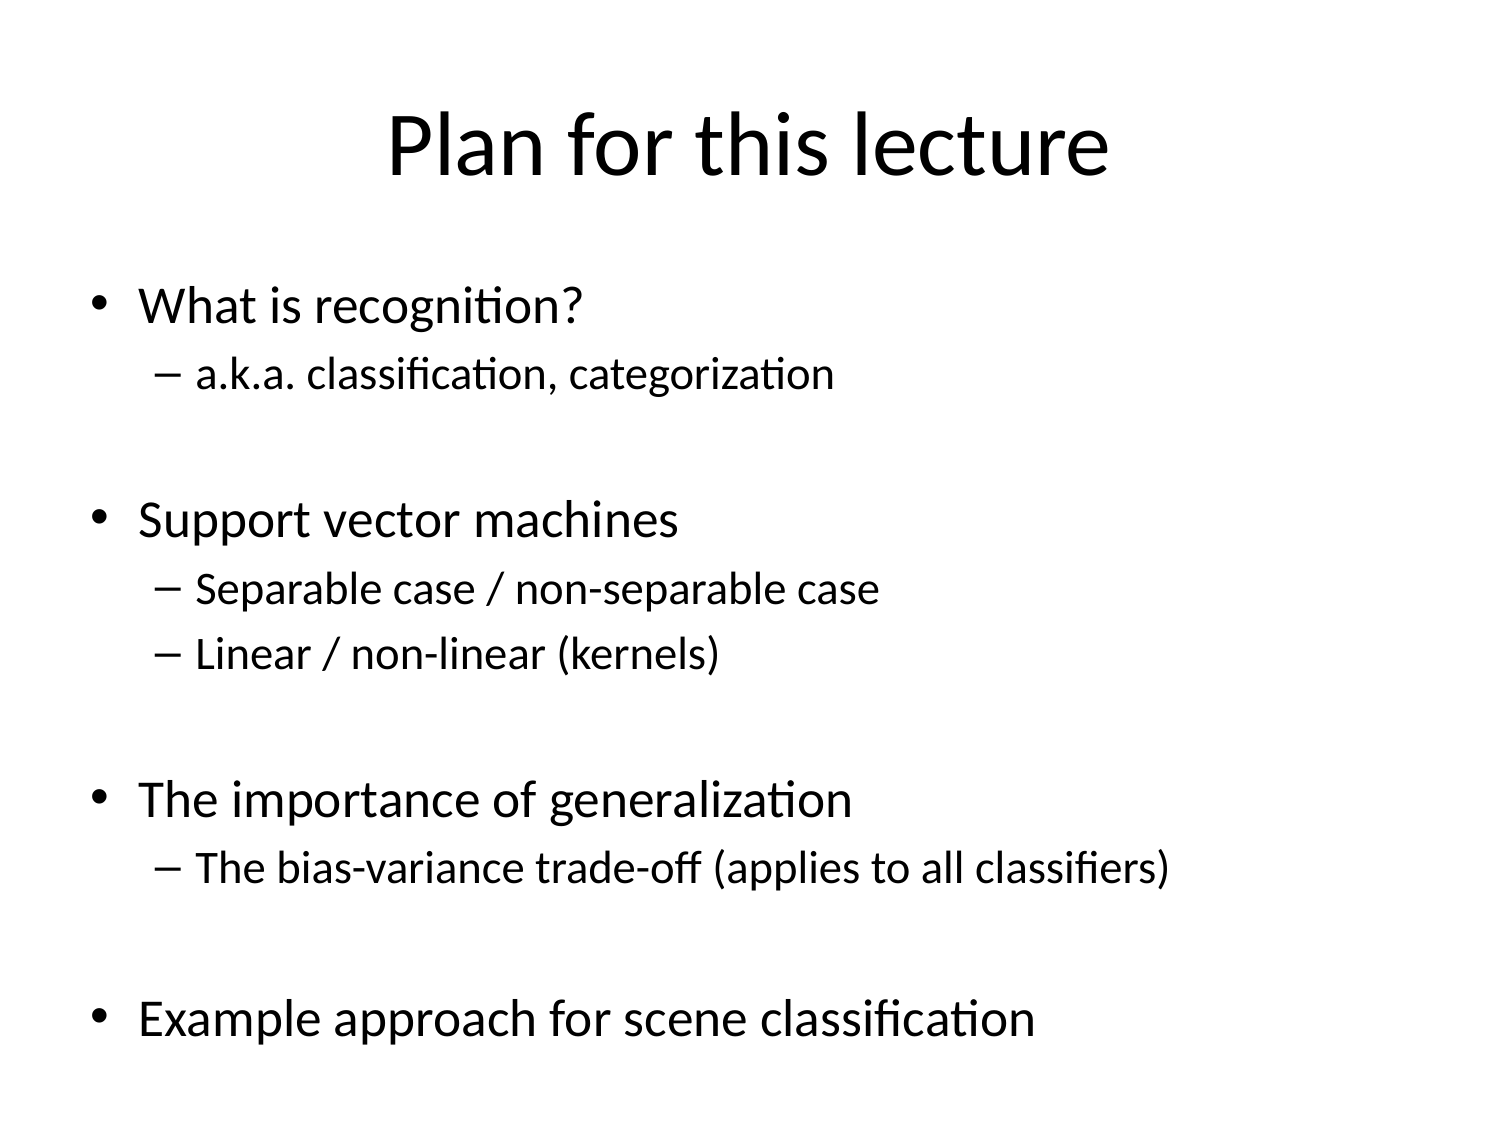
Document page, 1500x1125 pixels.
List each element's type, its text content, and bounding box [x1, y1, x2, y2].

list What is recognition? a.k.a. classification, categorization Support vector machines Separable case / non-separable case Linear / non-linear (kernels) The importance of generalization The bias-variance trade-off (applies to all classifiers) Example approach for scene classification [75, 262, 1425, 1061]
title Plan for this lecture [75, 45, 1425, 233]
